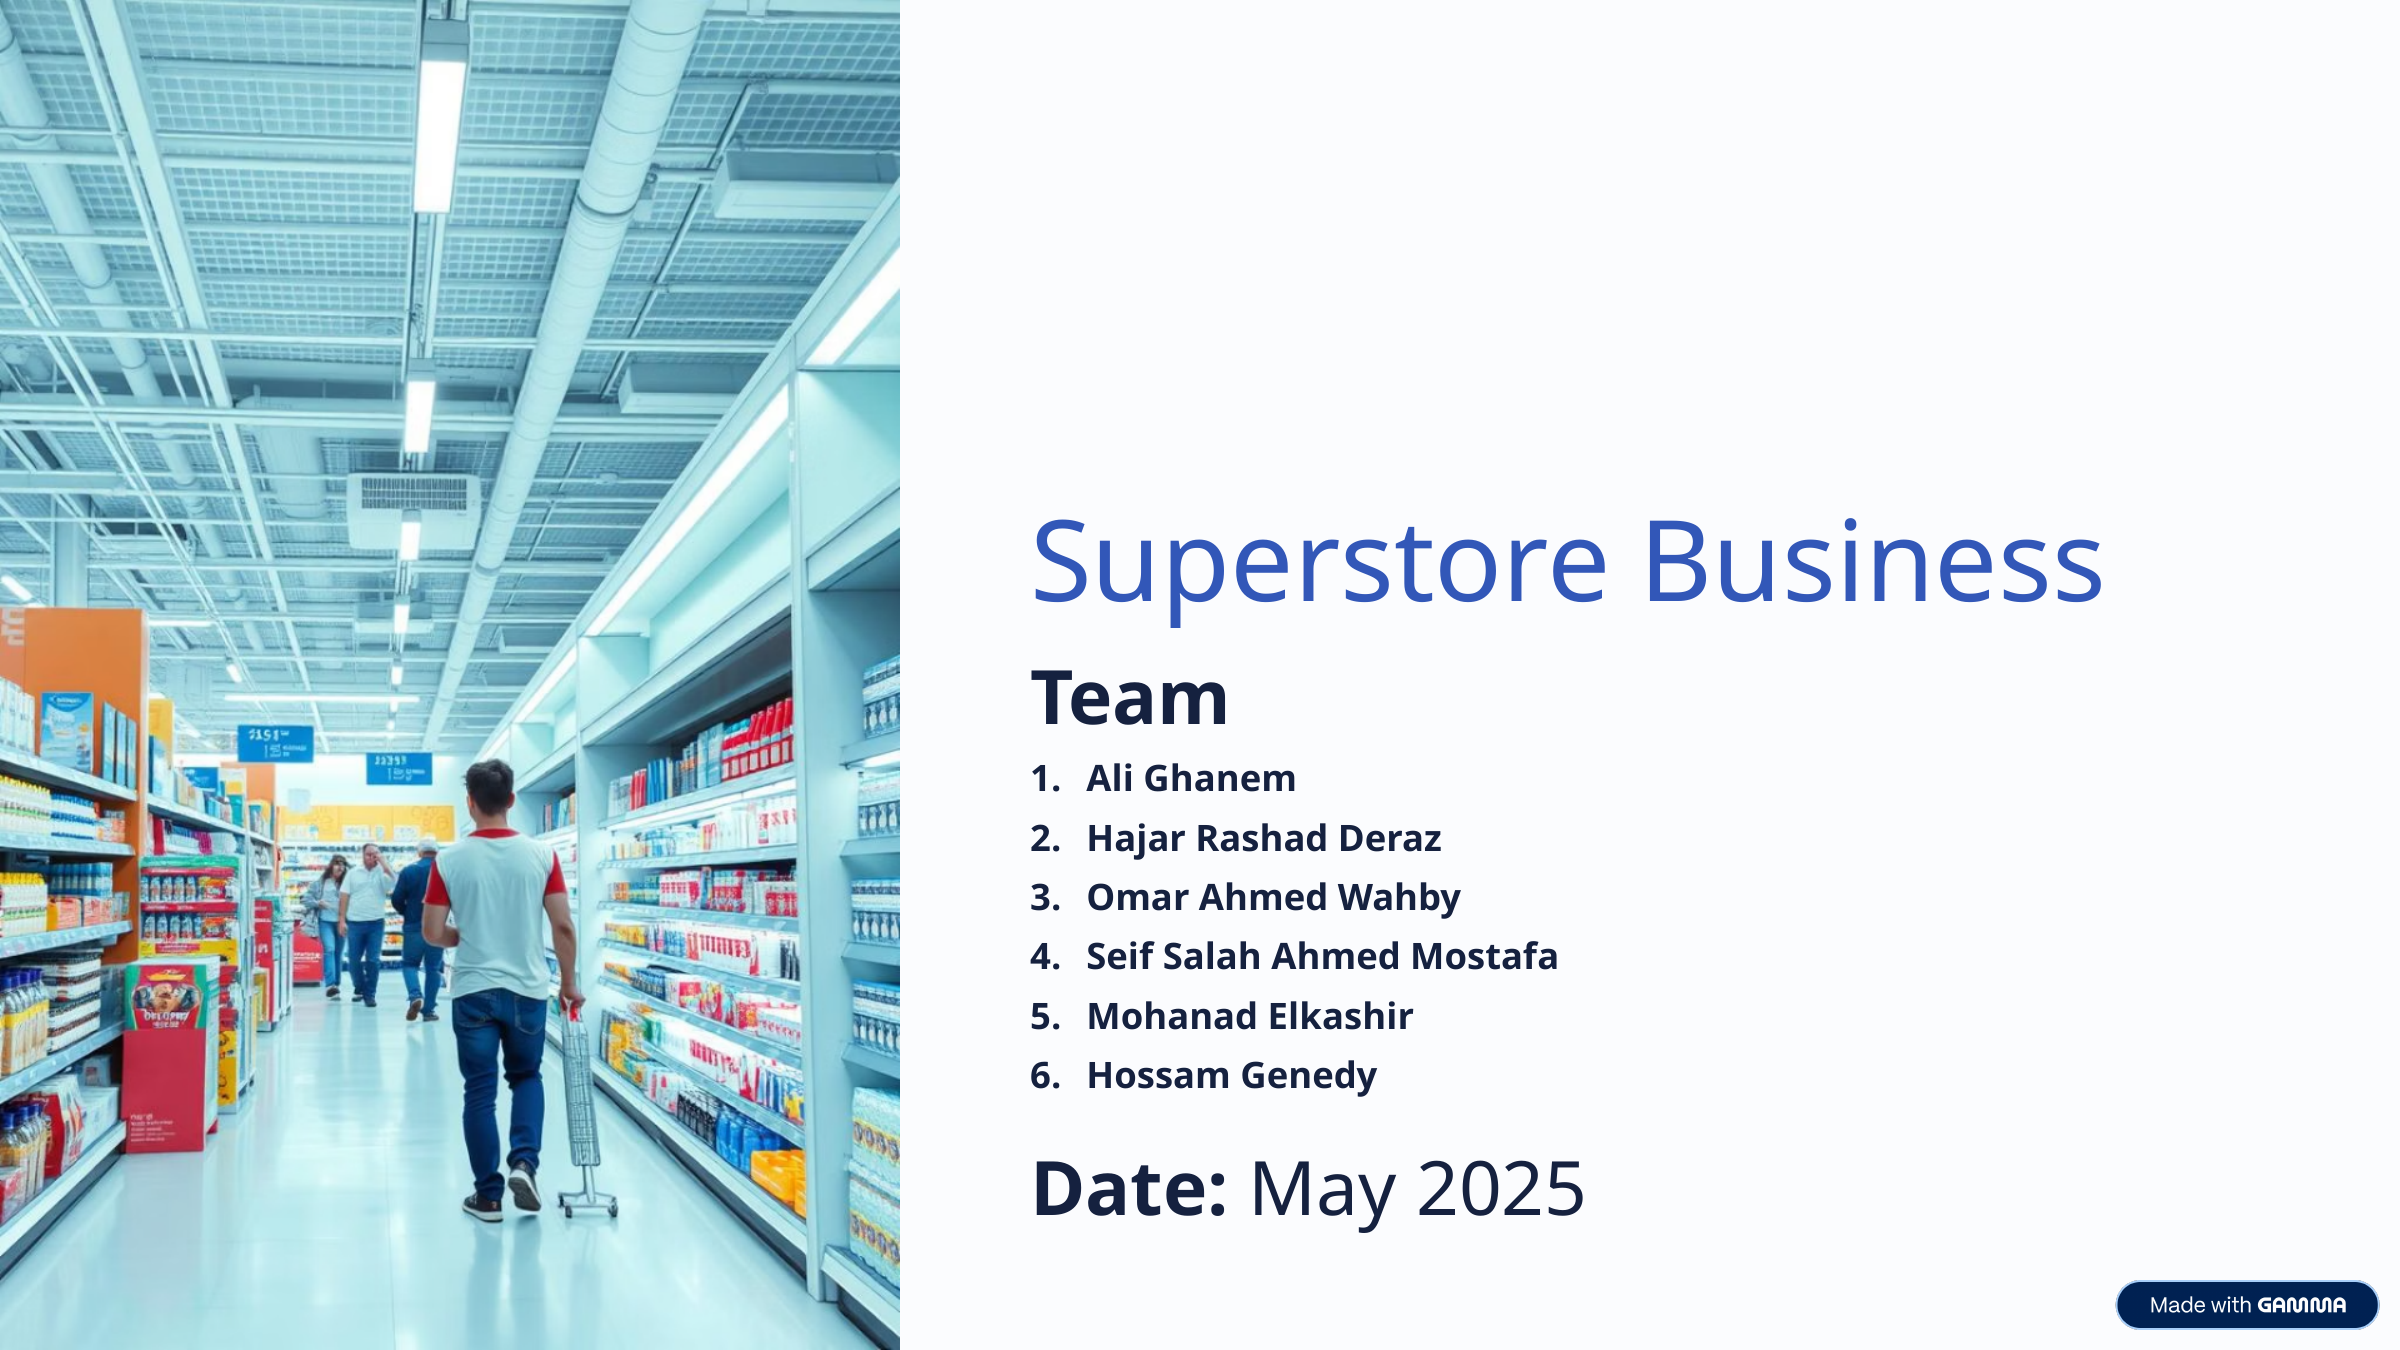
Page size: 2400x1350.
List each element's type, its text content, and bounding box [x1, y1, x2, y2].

picture [2106, 1271, 2389, 1339]
text_box Team Ali Ghanem Hajar Rashad Deraz Omar Ahmed Wahby Seif Salah Ahmed Mostafa Mohanad Elkashir Hossam Genedy [1030, 680, 2270, 740]
text_box Superstore Business [1030, 508, 1961, 625]
picture [0, 0, 900, 1350]
text_box Date: May 2025 [1030, 1171, 2270, 1231]
